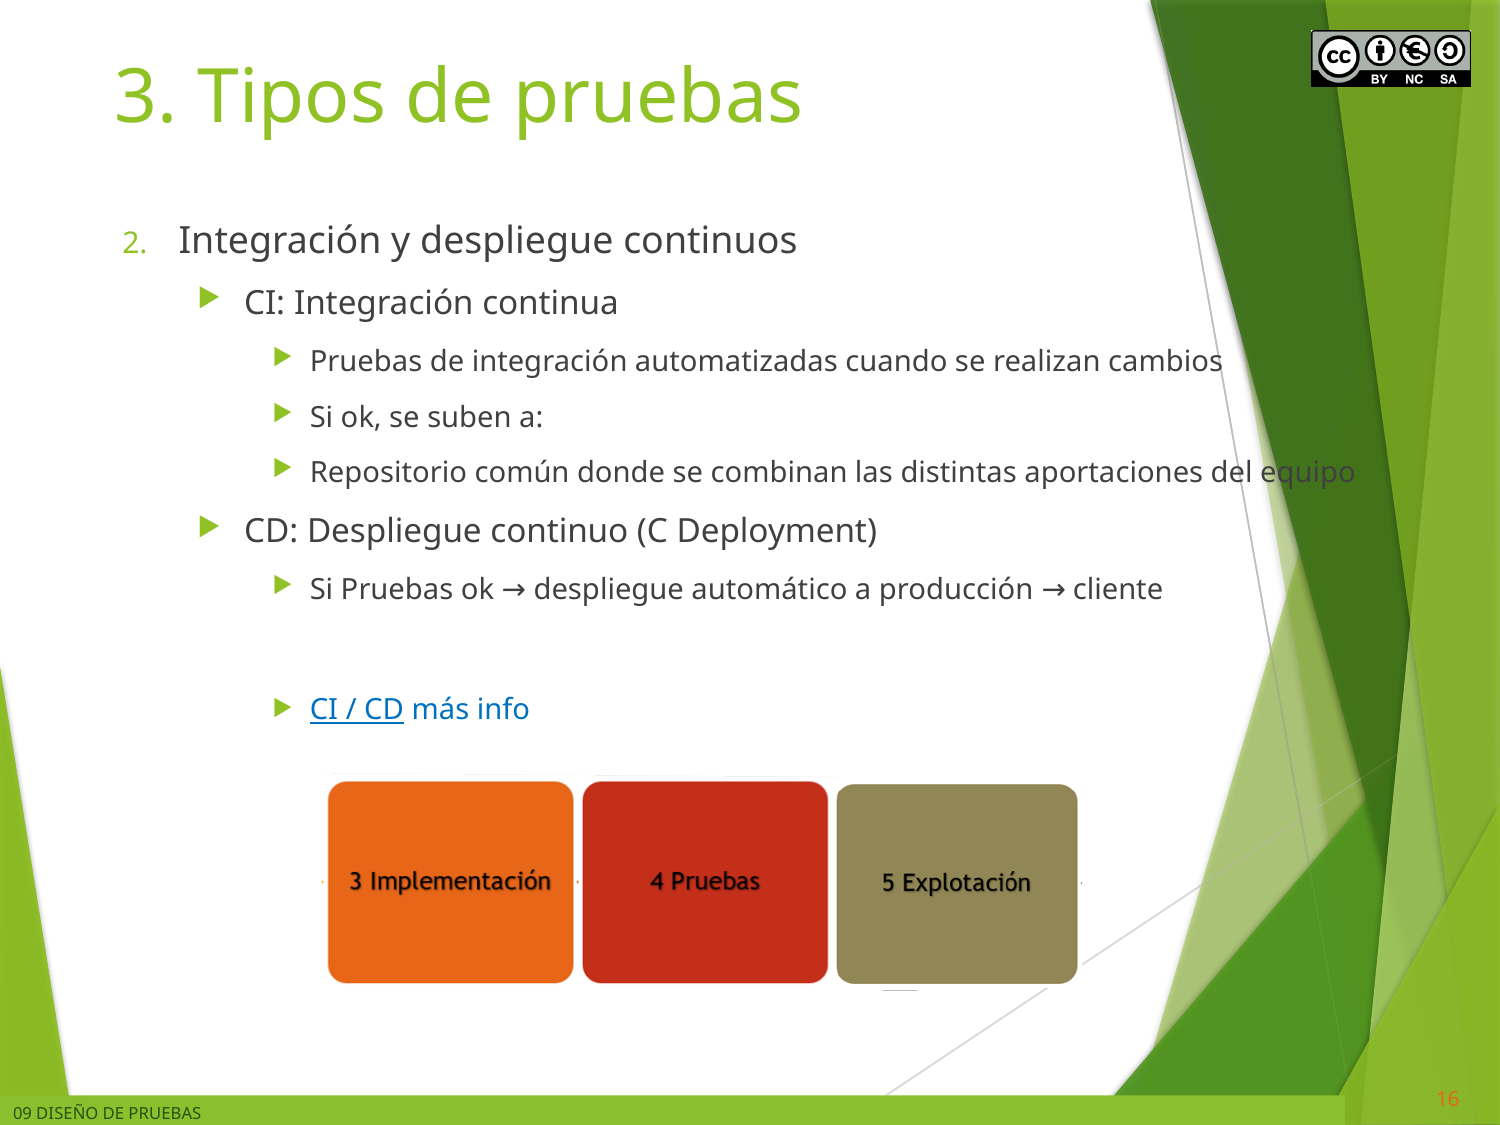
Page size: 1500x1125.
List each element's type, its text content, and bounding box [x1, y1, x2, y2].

list Integración y despliegue continuos CI: Integración continua Pruebas de integración automatizadas cuando se realizan cambios Si ok, se suben a: Repositorio común donde se combinan las distintas aportaciones del equipo CD: Despliegue continuo (C Deployment) Si Pruebas ok → despliegue automático a producción → cliente CI / CD más info [107, 208, 1436, 1000]
picture [1311, 30, 1471, 87]
title 3. Tipos de pruebas [99, 39, 1235, 149]
picture [320, 768, 1083, 1001]
